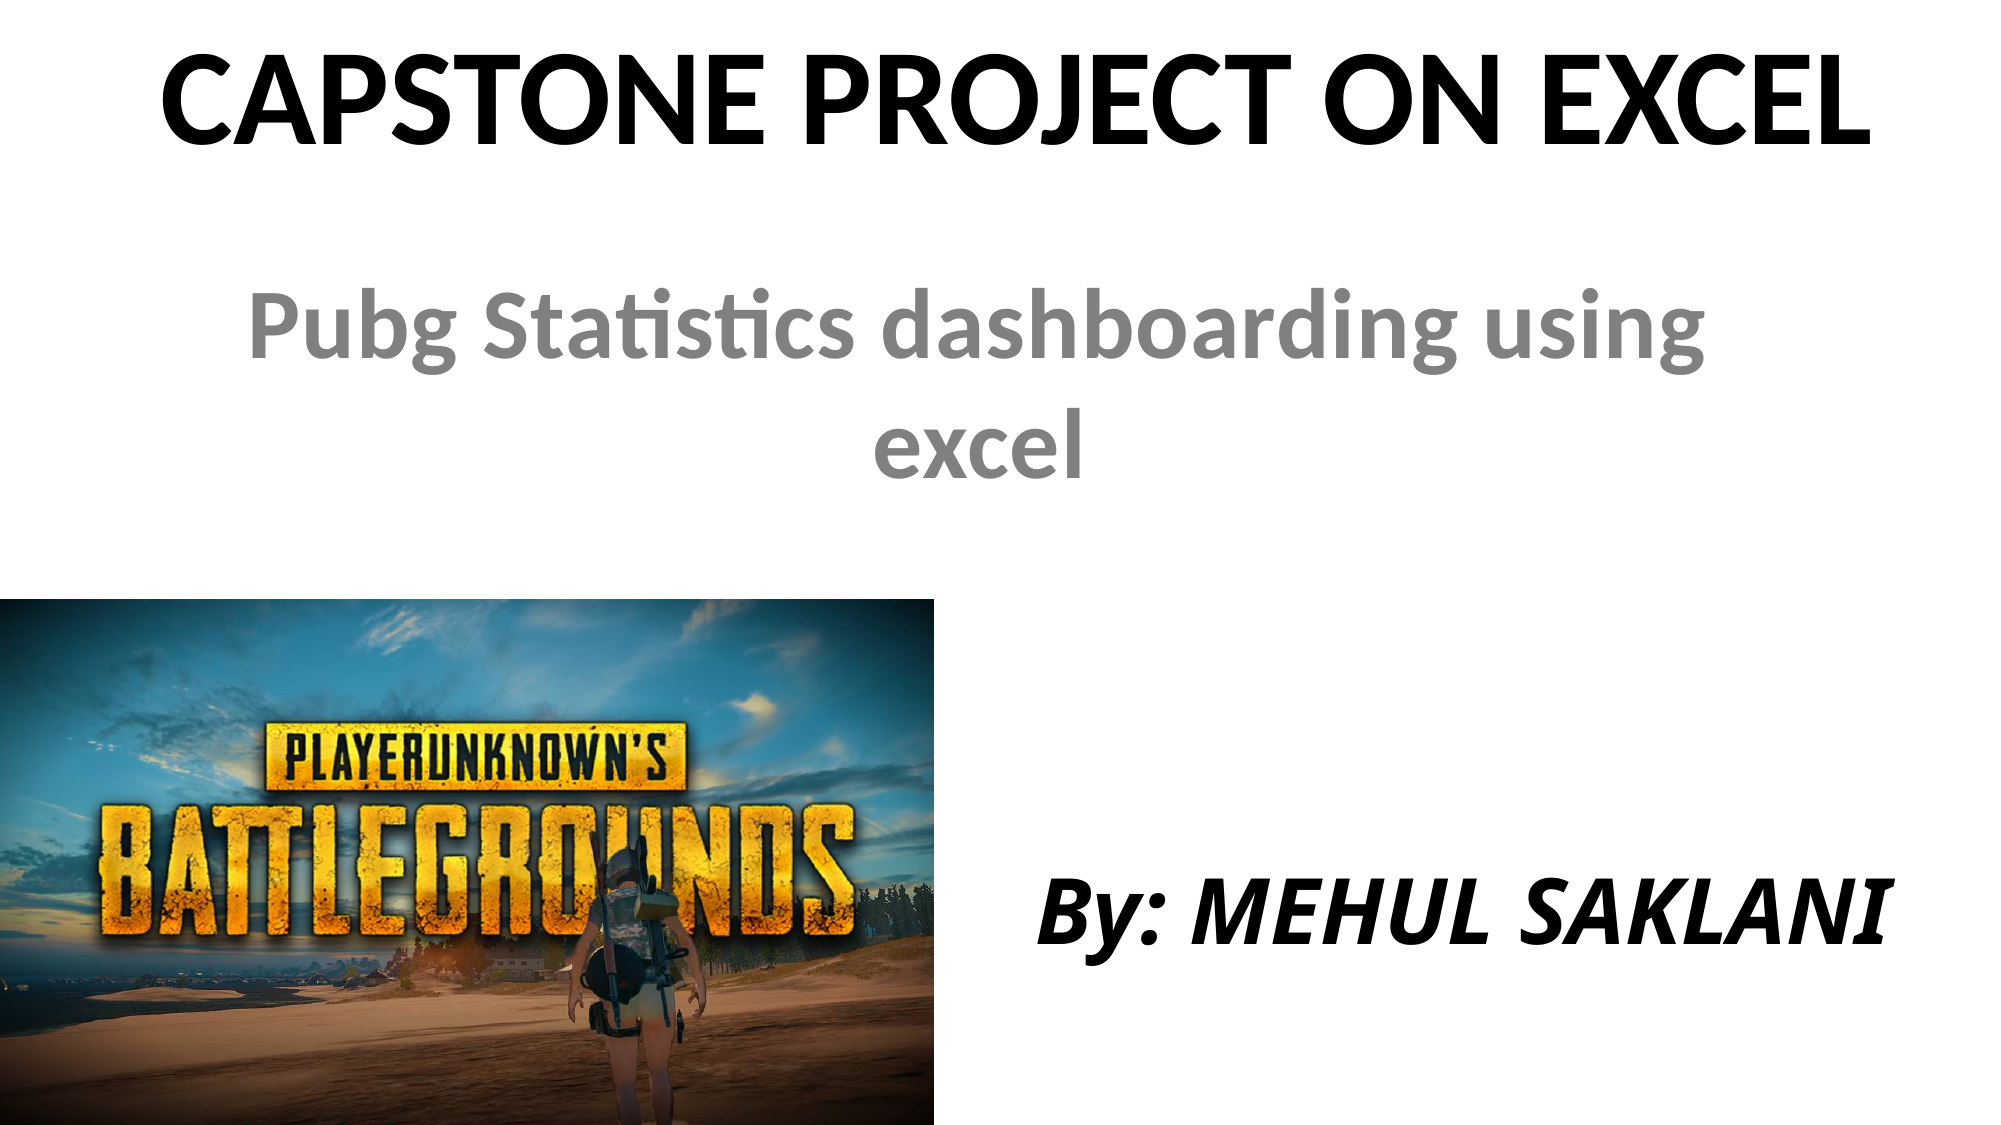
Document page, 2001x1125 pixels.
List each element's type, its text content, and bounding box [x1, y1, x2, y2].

text_box By: MEHUL SAKLANI [934, 845, 1994, 971]
text_box Pubg Statistics dashboarding using excel [225, 251, 1733, 507]
picture [0, 599, 934, 1125]
text_box CAPSTONE PROJECT ON EXCEL [17, 0, 2000, 315]
